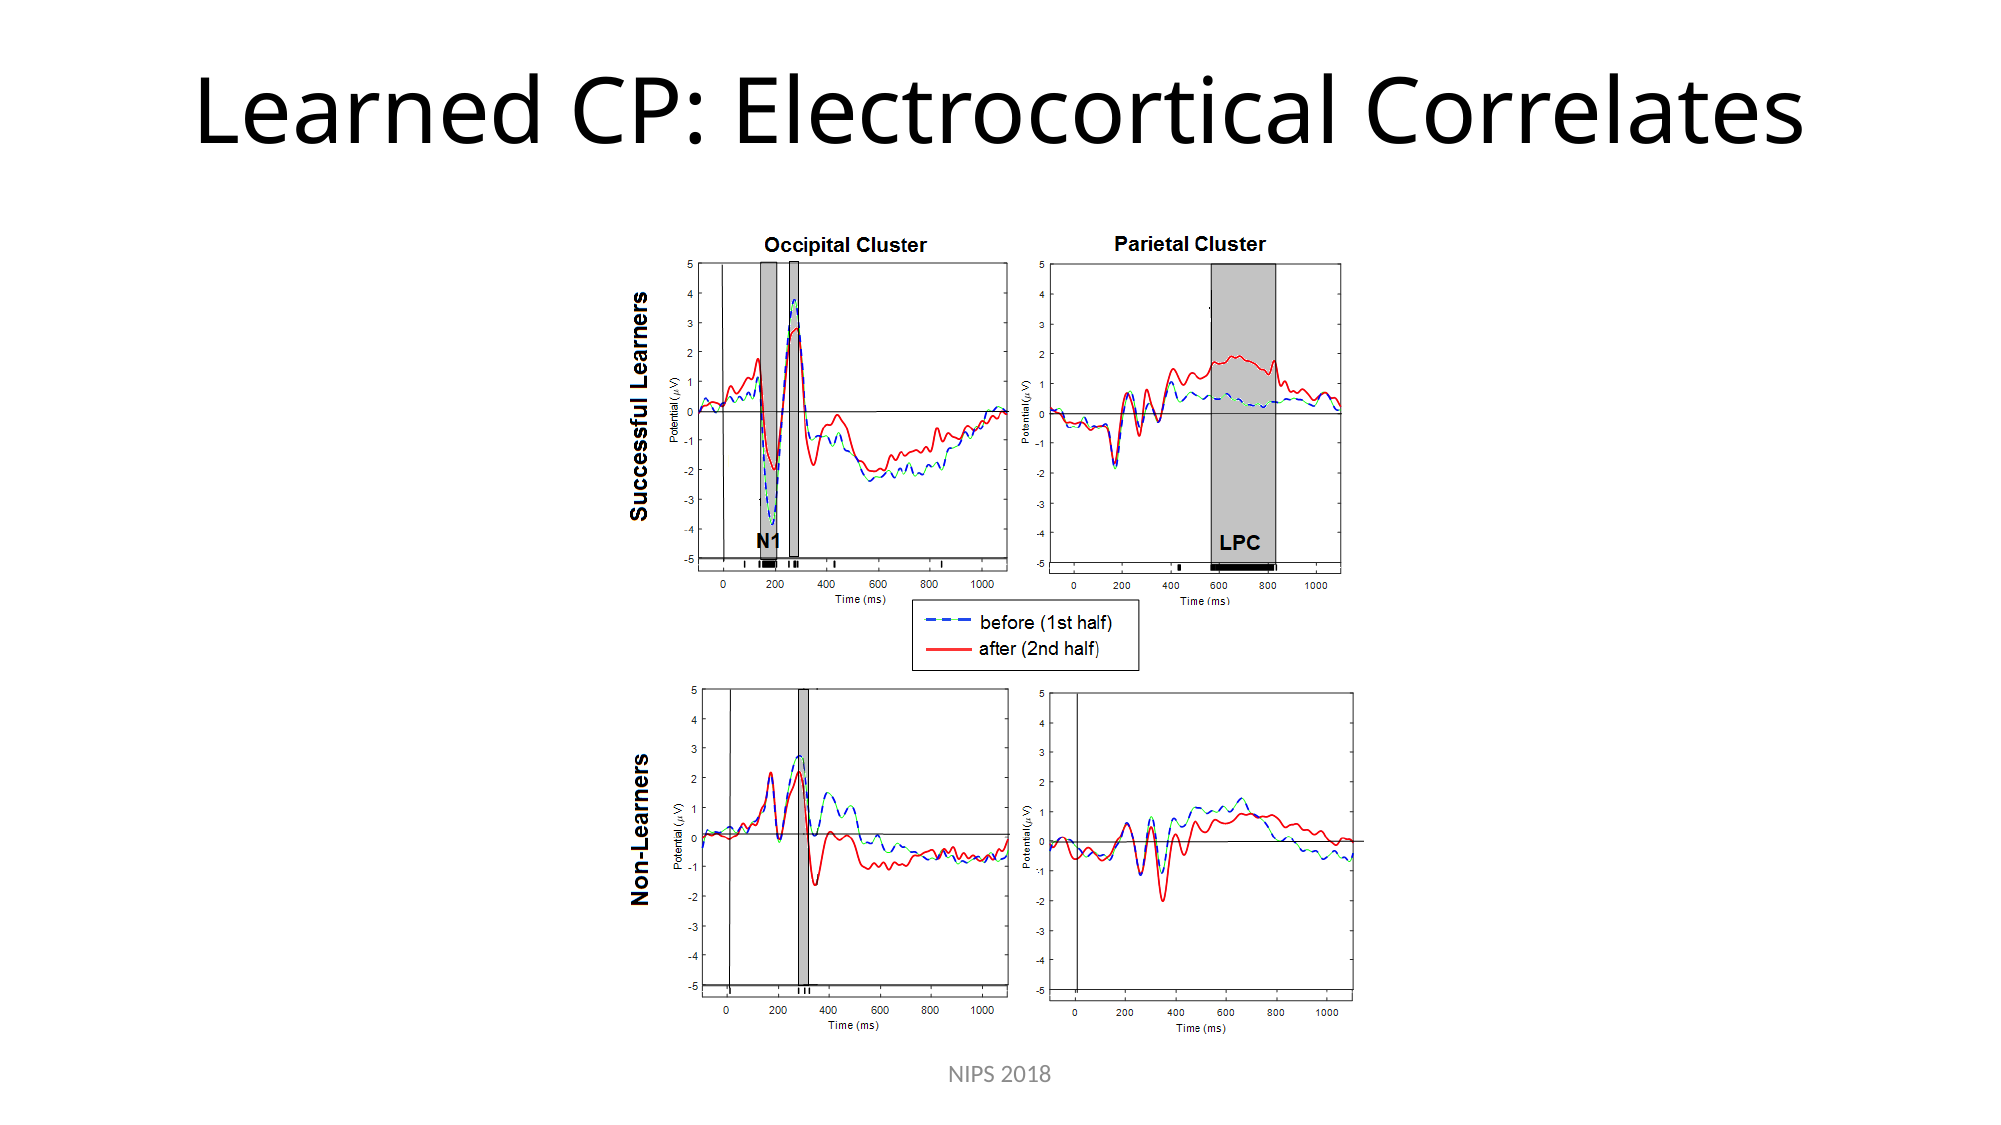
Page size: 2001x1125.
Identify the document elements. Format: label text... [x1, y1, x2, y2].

picture [609, 223, 1391, 1043]
footer NIPS 2018 [662, 1043, 1338, 1103]
title Learned CP: Electrocortical Correlates [137, 59, 1863, 278]
